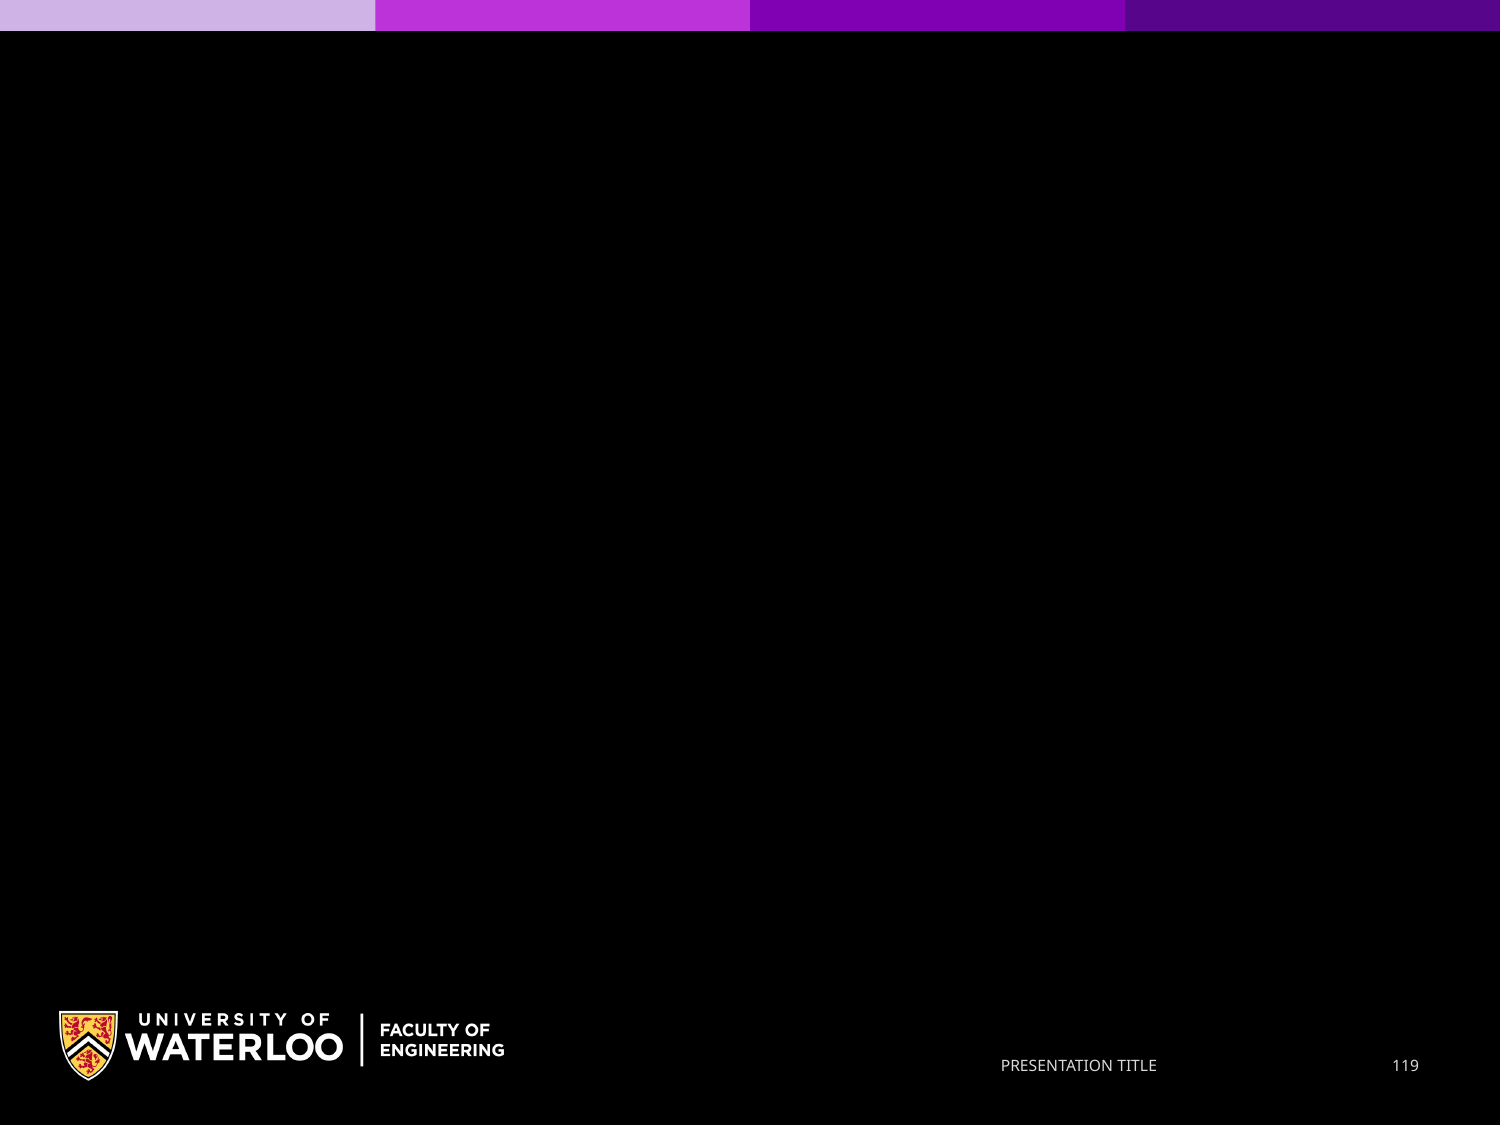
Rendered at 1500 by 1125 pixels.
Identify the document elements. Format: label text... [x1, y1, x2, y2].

picture [0, 966, 563, 1125]
slide_number 119 [1371, 1046, 1440, 1088]
footer PRESENTATION TITLE [814, 1046, 1344, 1088]
